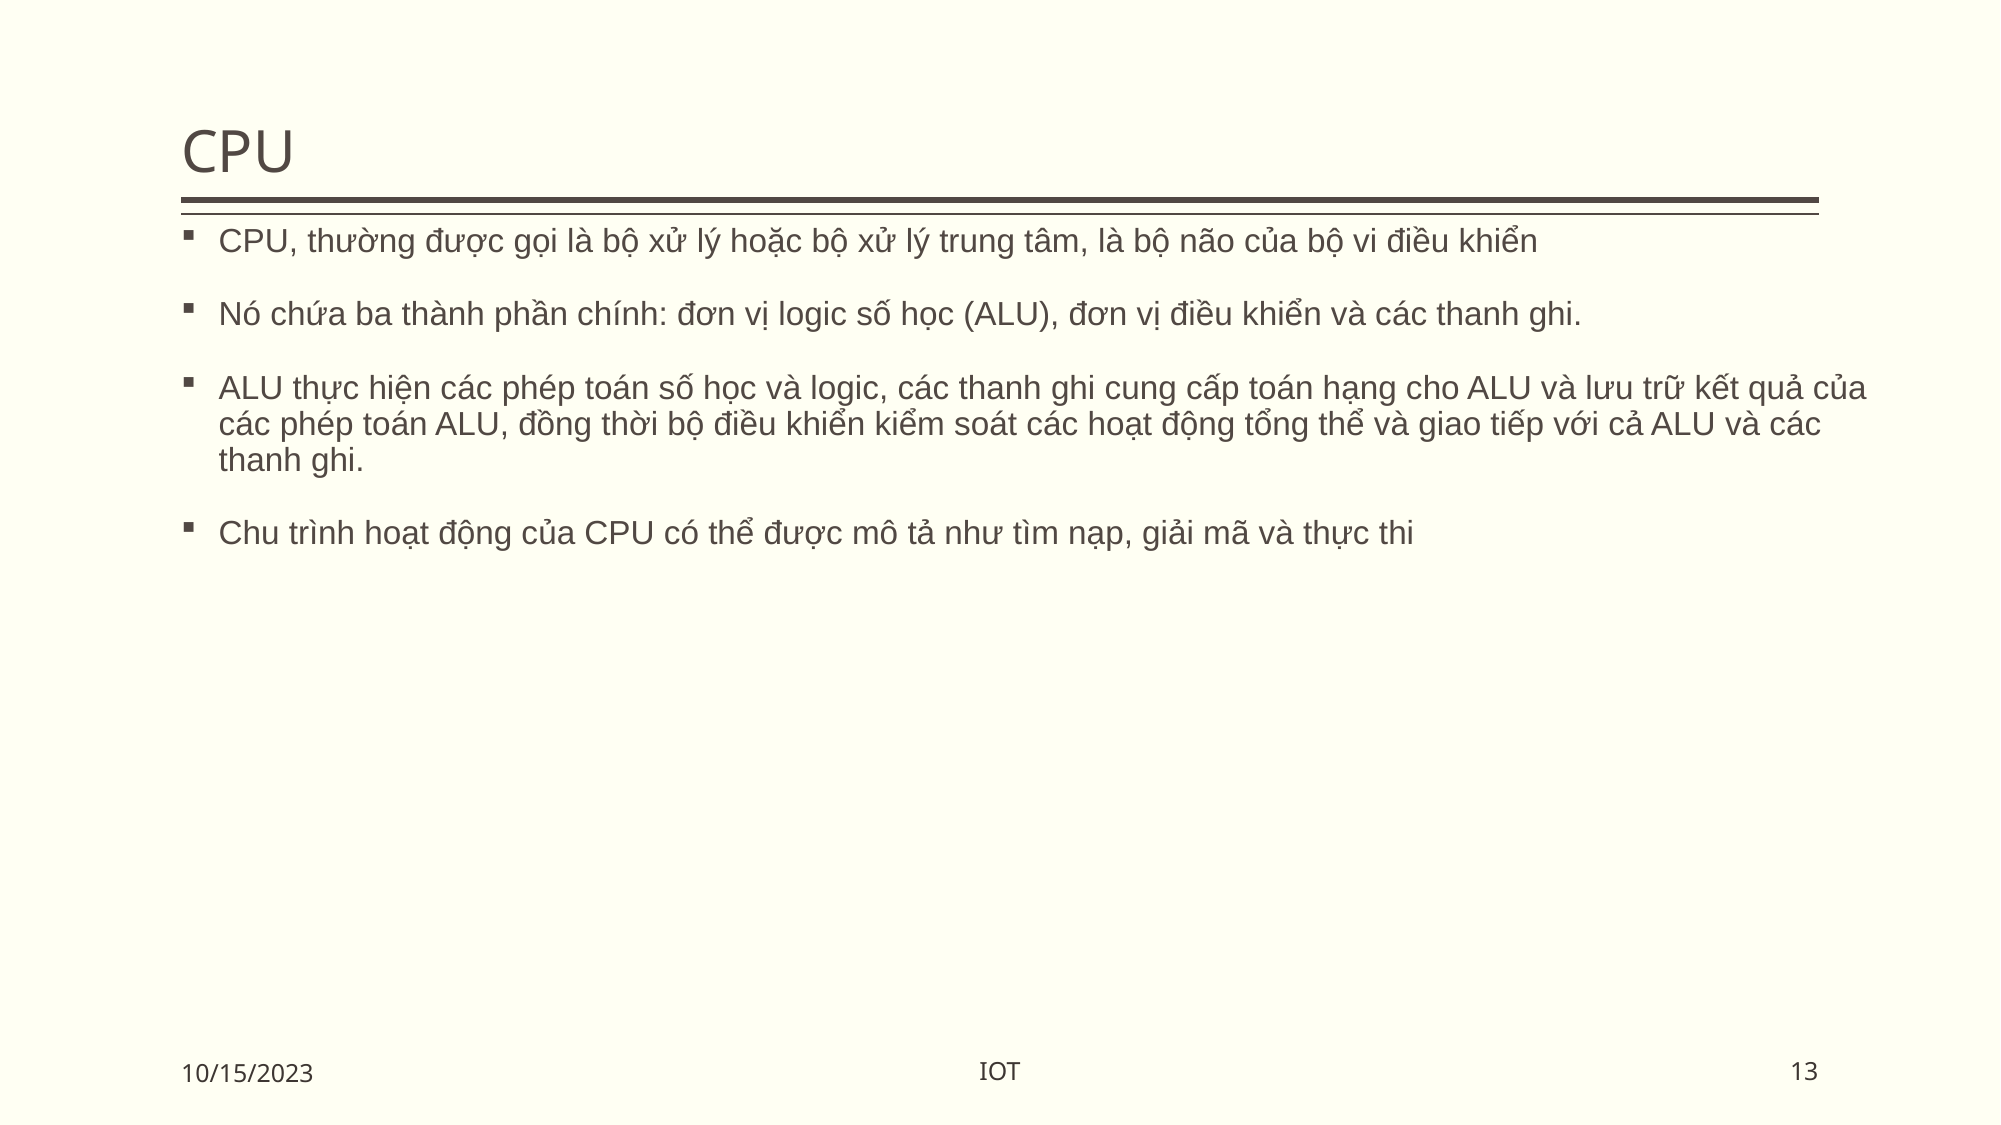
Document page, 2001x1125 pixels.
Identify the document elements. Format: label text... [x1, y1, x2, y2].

list CPU, thường được gọi là bộ xử lý hoặc bộ xử lý trung tâm, là bộ não của bộ vi điều khiển Nó chứa ba thành phần chính: đơn vị logic số học (ALU), đơn vị điều khiển và các thanh ghi. ALU thực hiện các phép toán số học và logic, các thanh ghi cung cấp toán hạng cho ALU và lưu trữ kết quả của các phép toán ALU, đồng thời bộ điều khiển kiểm soát các hoạt động tổng thể và giao tiếp với cả ALU và các thanh ghi. Chu trình hoạt động của CPU có thể được mô tả như tìm nạp, giải mã và thực thi [181, 216, 1876, 967]
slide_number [181, 1042, 481, 1103]
footer IOT [481, 1042, 1518, 1103]
slide_number 13 [1518, 1042, 1819, 1103]
title CPU [181, 12, 1819, 193]
